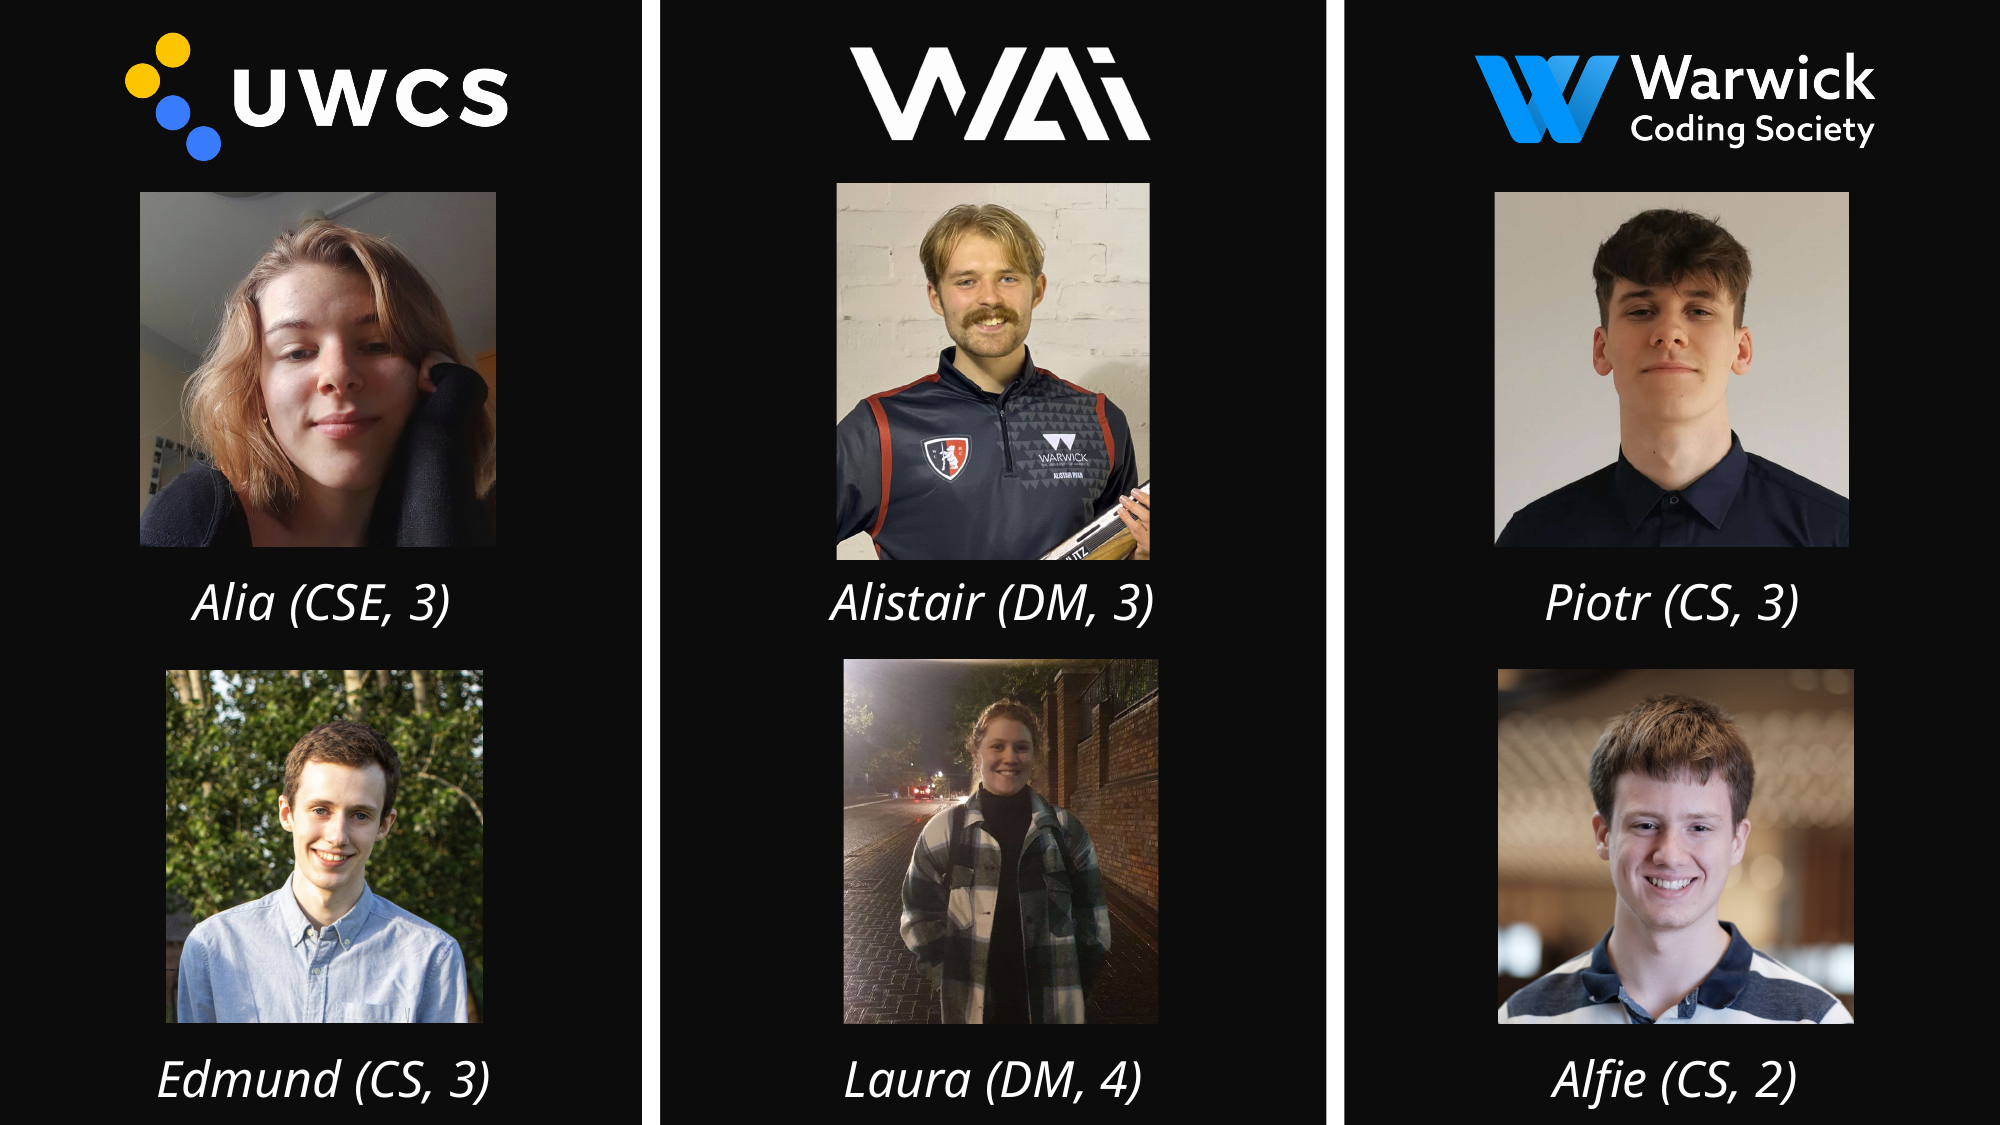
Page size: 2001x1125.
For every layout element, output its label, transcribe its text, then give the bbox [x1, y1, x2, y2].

text_box Alia (CSE, 3) [1, 562, 644, 638]
text_box [1325, 0, 1345, 1125]
picture [125, 32, 508, 162]
picture [843, 33, 1156, 162]
picture [140, 192, 496, 547]
picture [165, 670, 483, 1023]
picture [1498, 669, 1854, 1024]
text_box [641, 0, 661, 1125]
picture [1474, 45, 1876, 149]
text_box Laura (DM, 4) [660, 1039, 1327, 1115]
picture [836, 183, 1150, 560]
text_box Piotr (CS, 3) [1344, 562, 2000, 638]
text_box Alistair (DM, 3) [660, 562, 1327, 638]
picture [1494, 192, 1849, 547]
text_box Edmund (CS, 3) [3, 1039, 645, 1115]
text_box Alfie (CS, 2) [1498, 1039, 1853, 1115]
picture [843, 659, 1159, 1024]
